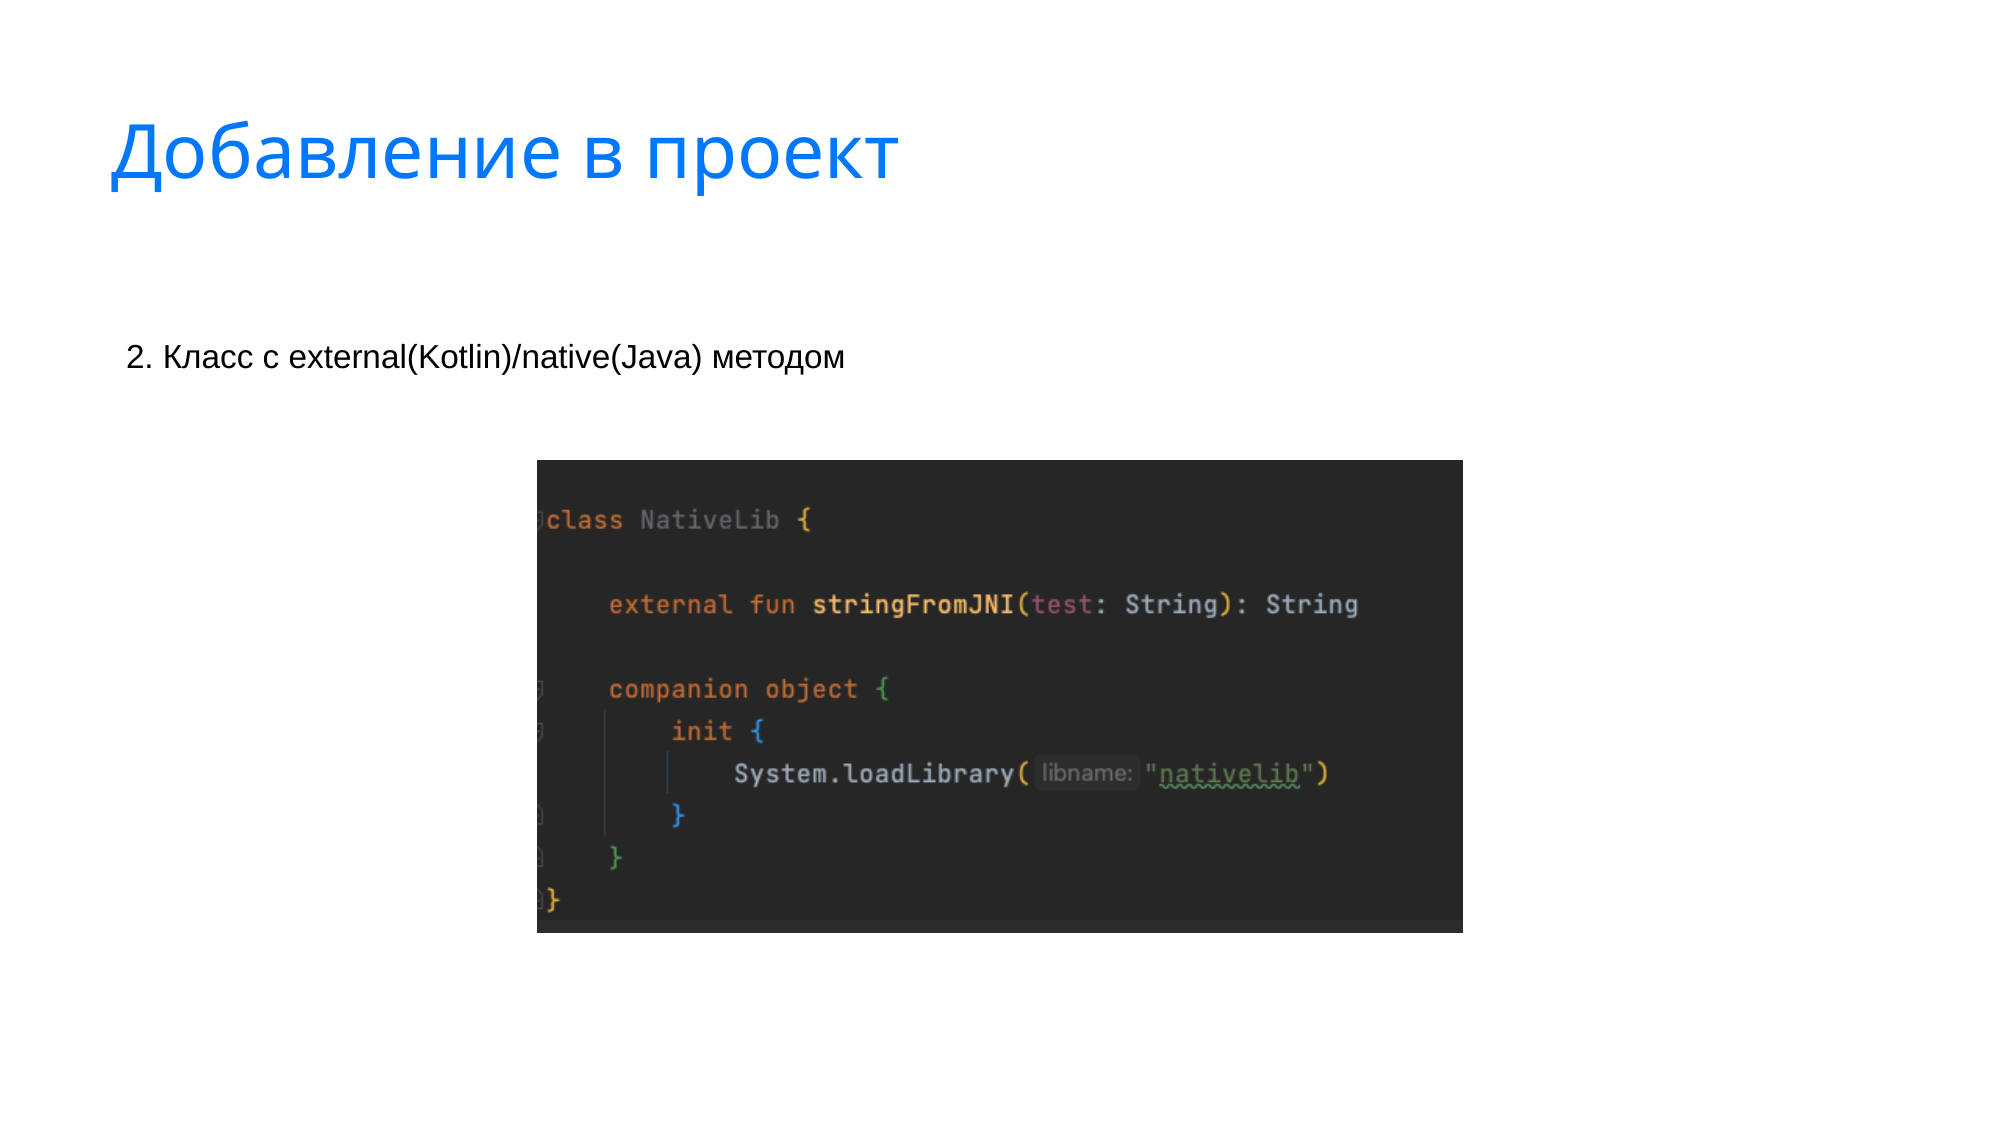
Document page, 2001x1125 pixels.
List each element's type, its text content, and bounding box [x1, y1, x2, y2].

text_box 2. Класс с external(Kotlin)/native(Java) методом [111, 320, 1660, 391]
title Добавление в проект [111, 113, 1739, 291]
picture [537, 460, 1463, 933]
